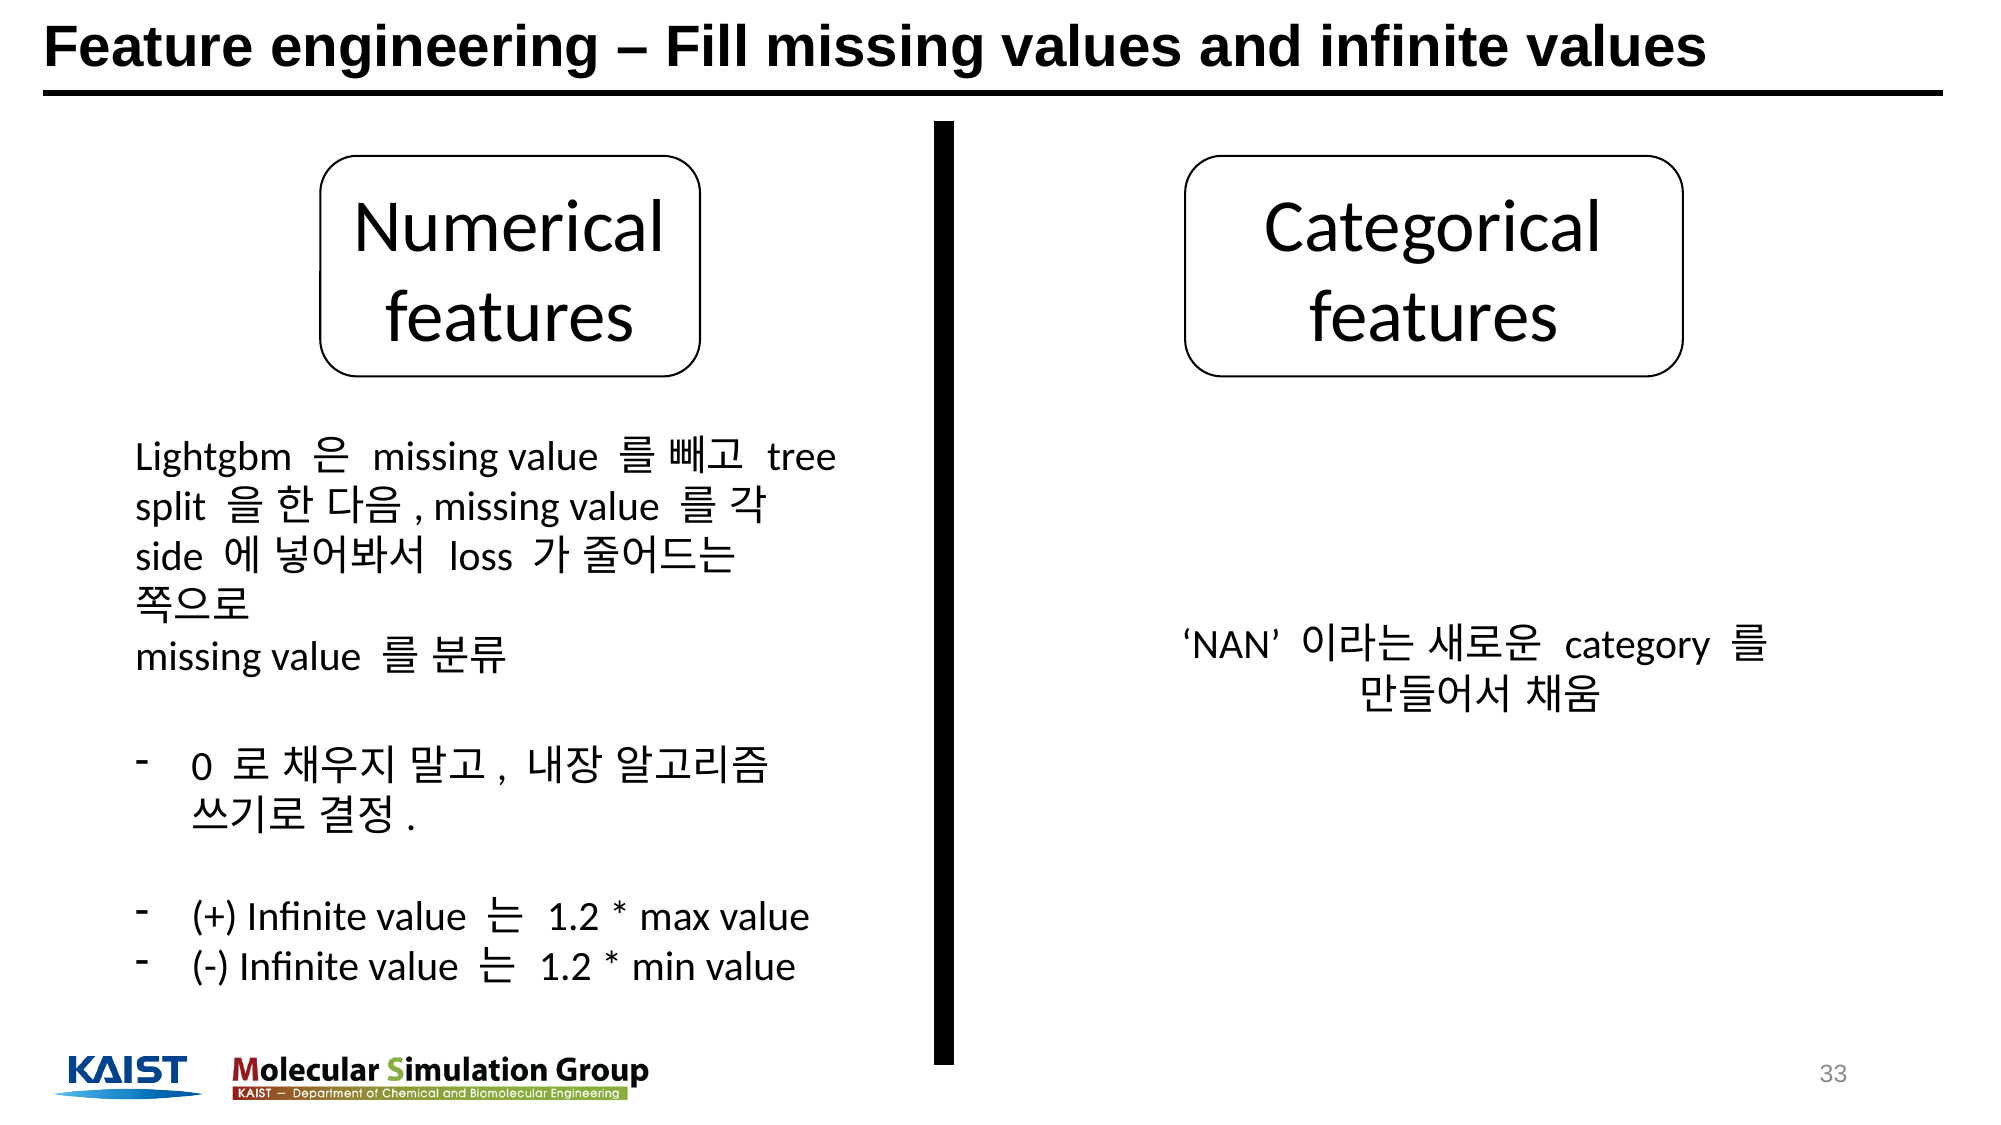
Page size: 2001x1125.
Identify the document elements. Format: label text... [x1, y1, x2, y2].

slide_number 33 [1412, 1042, 1863, 1103]
text_box Lightgbm 은 missing value 를 빼고 tree split 을 한 다음, missing value 를 각 side 에 넣어봐서 loss 가 줄어드는 쪽으로 missing value 를 분류 0 로 채우지 말고, 내장 알고리즘 쓰기로 결정. (+) Infinite value 는 1.2 * max value (-) Infinite value 는 1.2 * min value [120, 421, 869, 997]
picture [38, 1052, 218, 1103]
text_box [934, 121, 954, 1065]
text_box Numerical features [319, 154, 702, 378]
picture [231, 1052, 649, 1100]
text_box ‘NAN’ 이라는 새로운 category 를 만들어서 채움 [1007, 609, 1955, 725]
title Feature engineering – Fill missing values and infinite values [28, 2, 1897, 87]
text_box Categorical features [1184, 154, 1684, 378]
